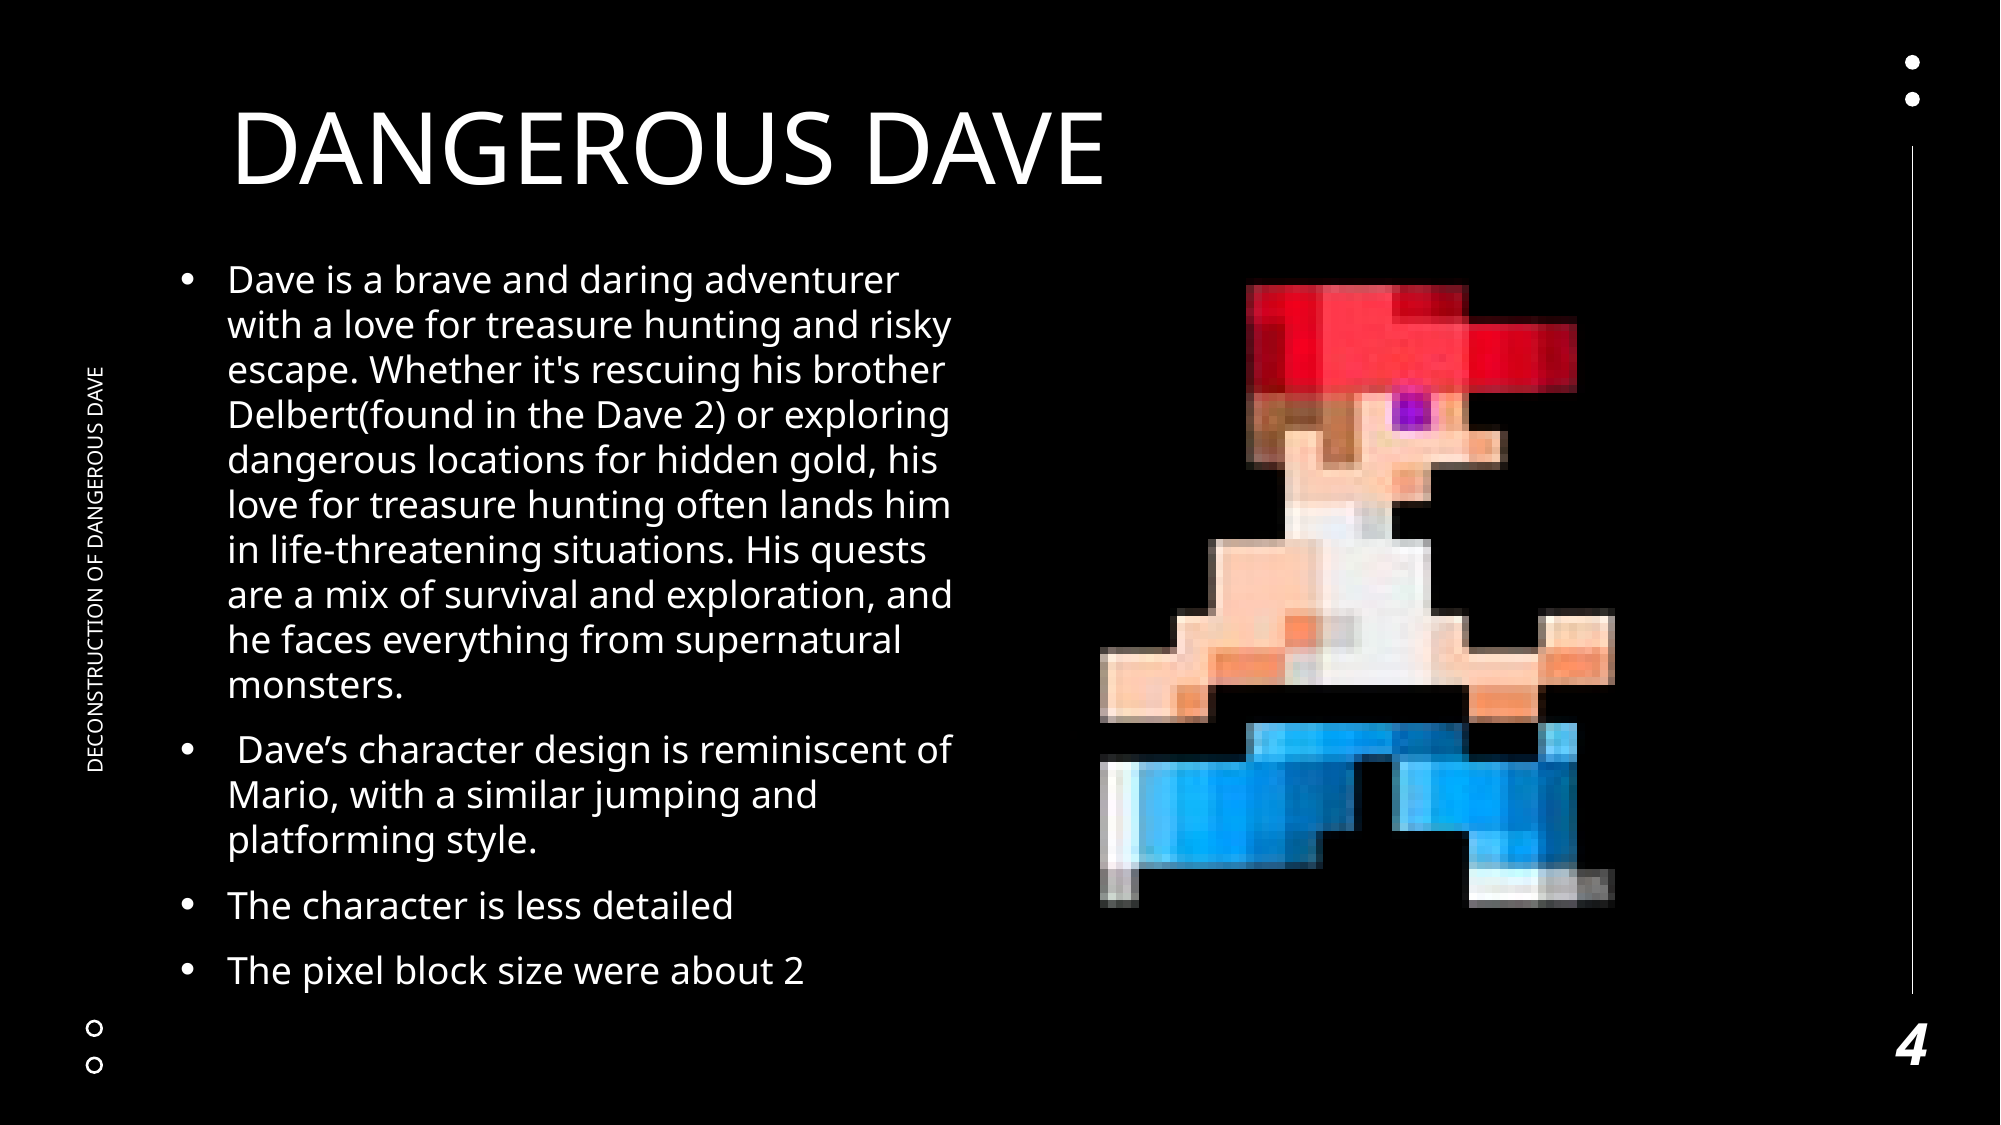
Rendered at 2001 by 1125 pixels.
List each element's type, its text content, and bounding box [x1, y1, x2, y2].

slide_number 4 [1853, 1024, 1972, 1070]
picture [1065, 109, 1674, 1016]
title DANGEROUS DAVE [229, 89, 1545, 203]
list Dave is a brave and daring adventurer with a love for treasure hunting and risky escape. Whether it's rescuing his brother Delbert(found in the Dave 2) or exploring dangerous locations for hidden gold, his love for treasure hunting often lands him in life-threatening situations. His quests are a mix of survival and exploration, and he faces everything from supernatural monsters. Dave’s character design is reminiscent of Mario, with a similar jumping and platforming style. The character is less detailed The pixel block size were about 2 [180, 256, 968, 1070]
footer DECONSTRUCTION OF DANGEROUS DAVE [67, 146, 122, 995]
